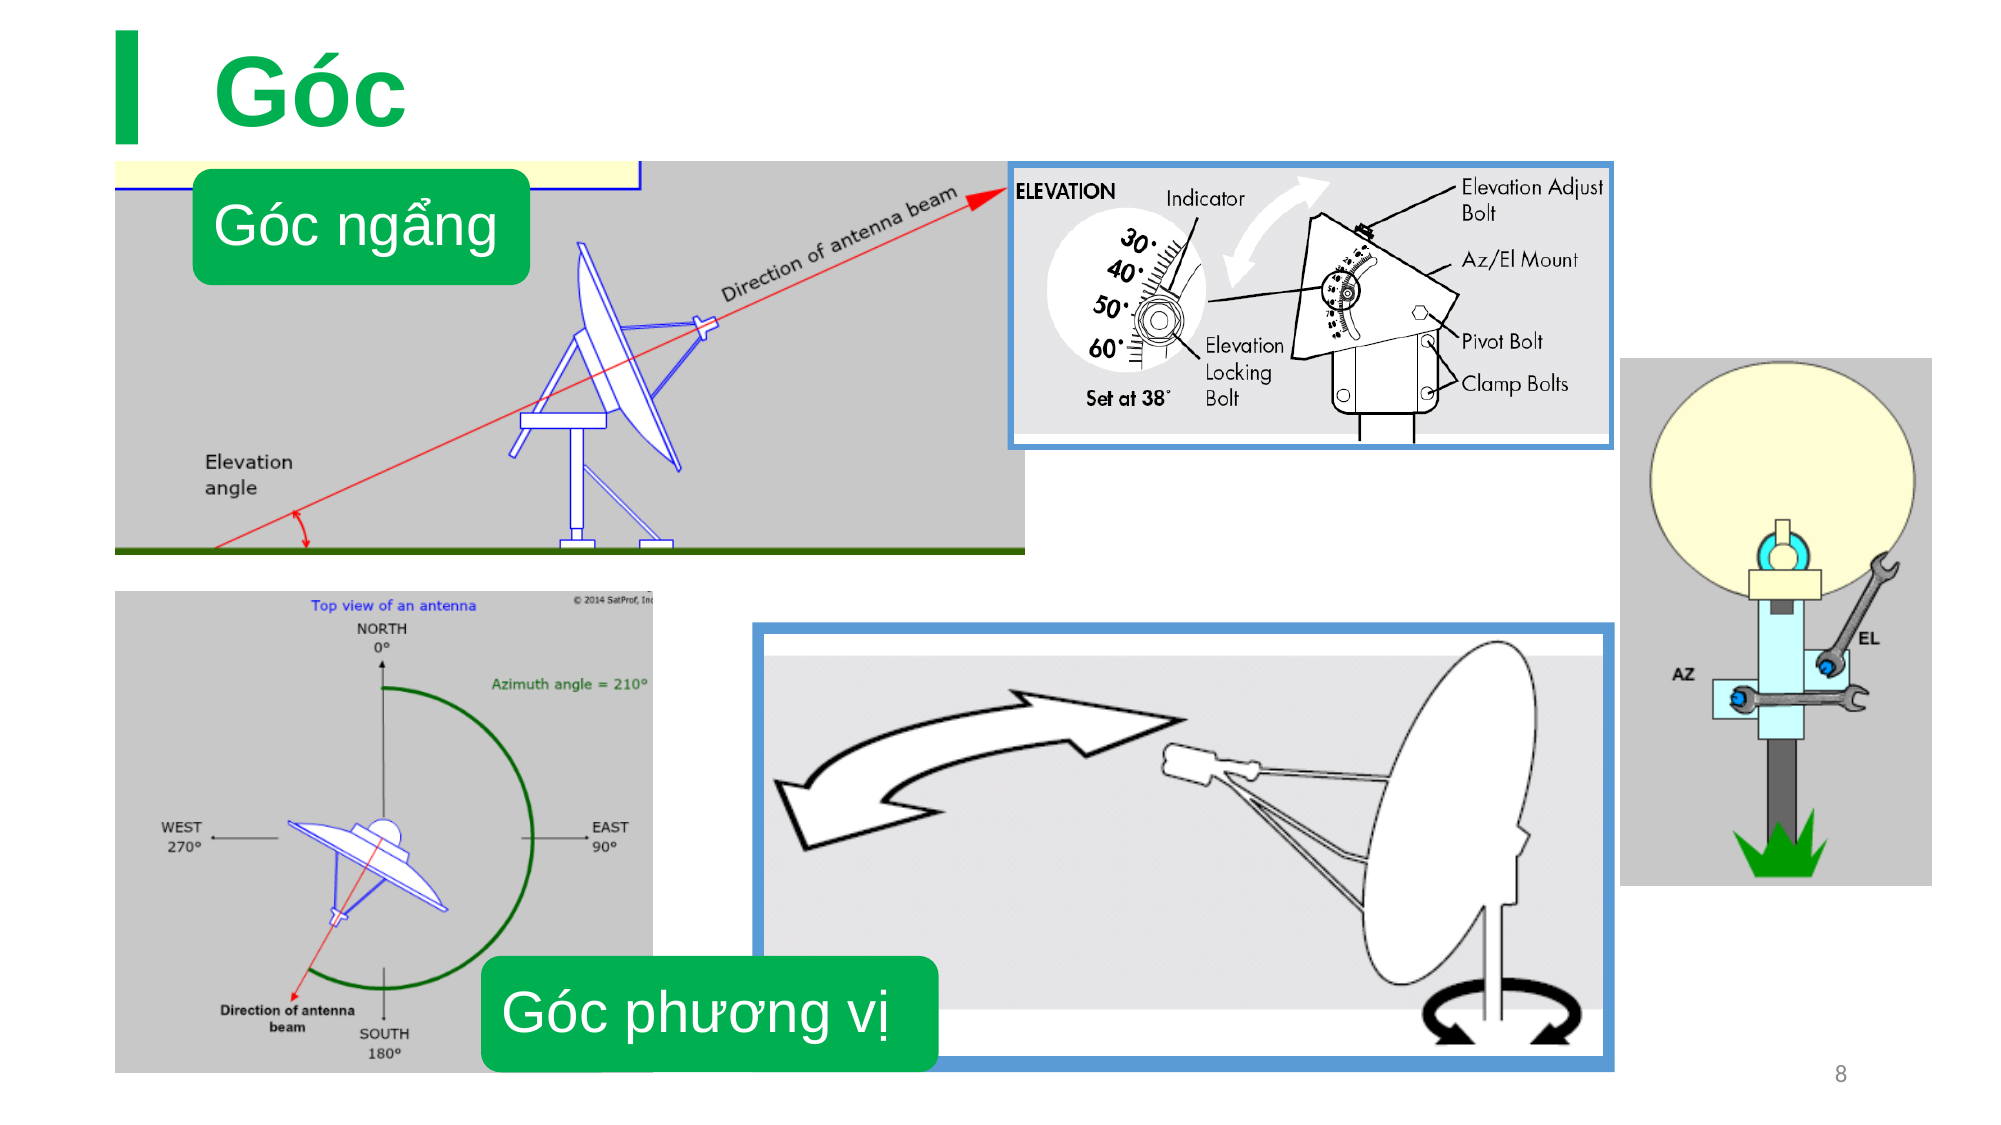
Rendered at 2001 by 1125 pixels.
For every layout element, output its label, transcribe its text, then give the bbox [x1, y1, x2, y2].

picture [1620, 358, 1932, 886]
slide_number 8 [1412, 1042, 1863, 1103]
picture [115, 161, 1025, 555]
text_box Góc phương vị [653, 955, 752, 1073]
text_box [114, 29, 139, 145]
text_box Góc [68, 38, 553, 153]
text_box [1007, 161, 1615, 450]
picture [115, 591, 653, 1073]
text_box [752, 622, 1615, 1073]
